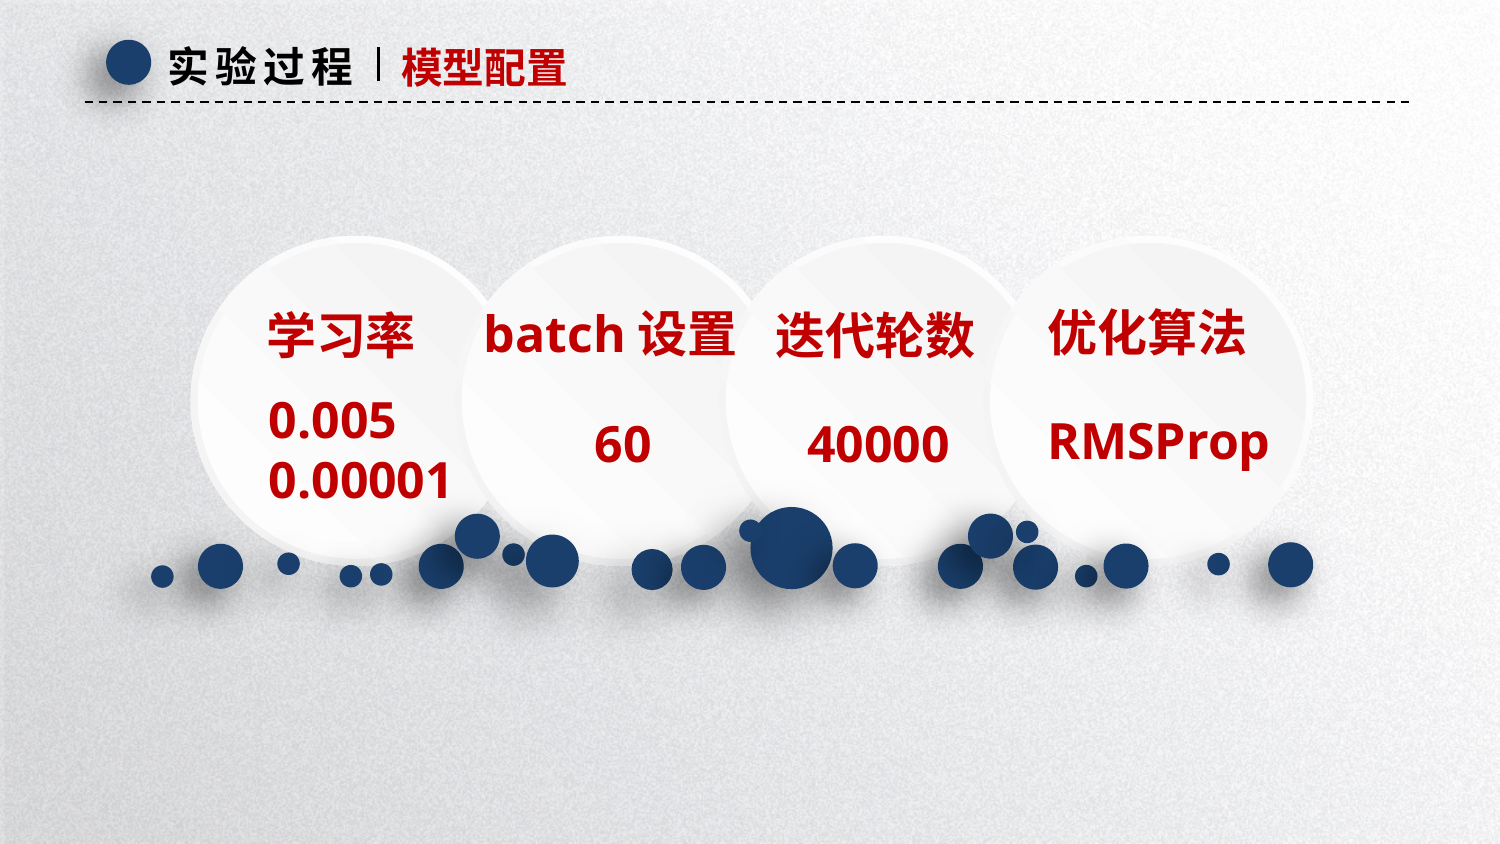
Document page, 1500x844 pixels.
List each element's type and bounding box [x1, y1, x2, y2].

text_box [454, 235, 717, 567]
text_box [982, 235, 1314, 567]
text_box [190, 235, 453, 567]
text_box [718, 235, 981, 567]
picture [0, 0, 1500, 844]
